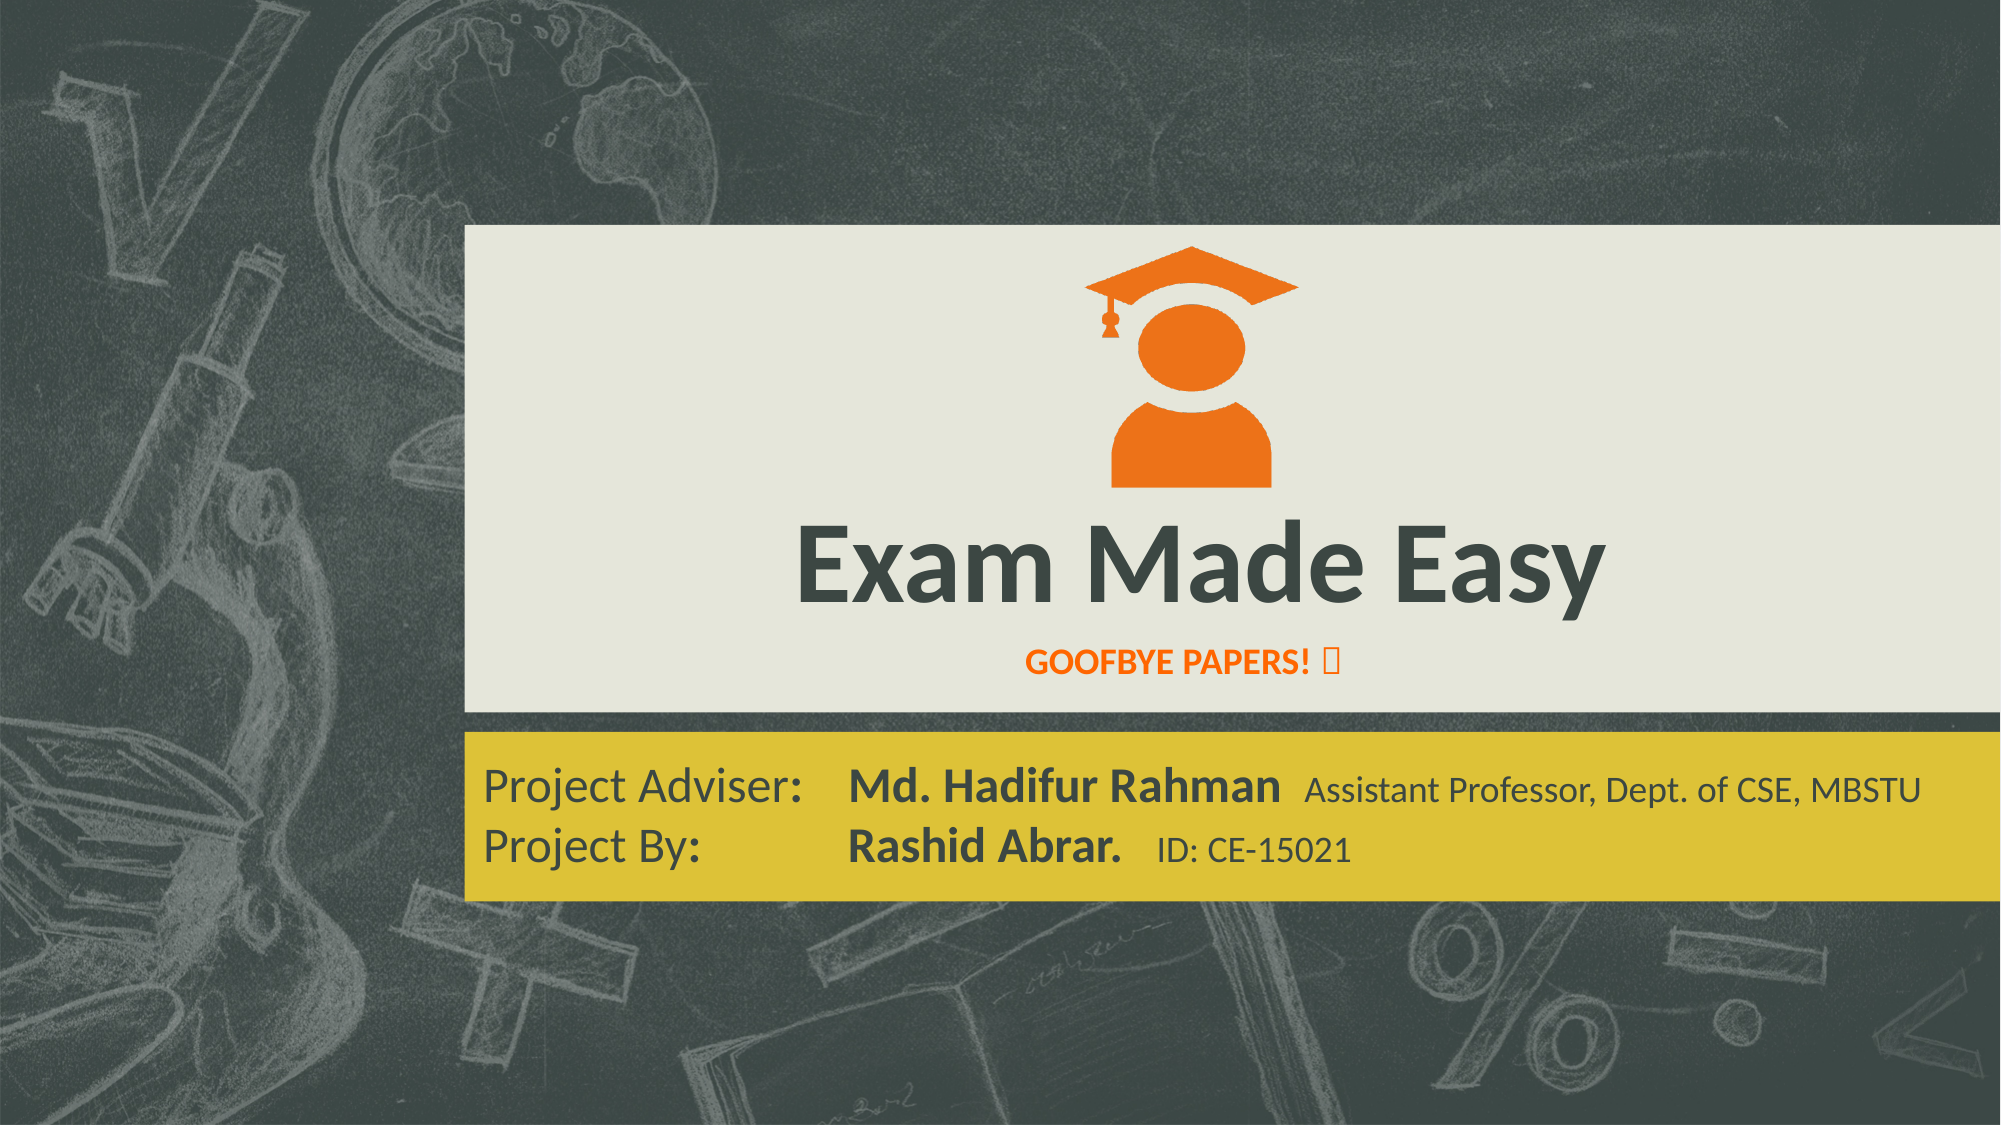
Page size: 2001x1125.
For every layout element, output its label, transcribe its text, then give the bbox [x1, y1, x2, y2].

subtitle Project Adviser: Md. Hadifur Rahman Assistant Professor, Dept. of CSE, MBSTU Project By: Rashid Abrar. ID: CE-15021 [468, 744, 1980, 900]
title Exam Made Easy [585, 492, 1980, 636]
text_box GOOFBYE PAPERS!  [1010, 629, 1438, 690]
picture [0, 0, 2001, 1125]
